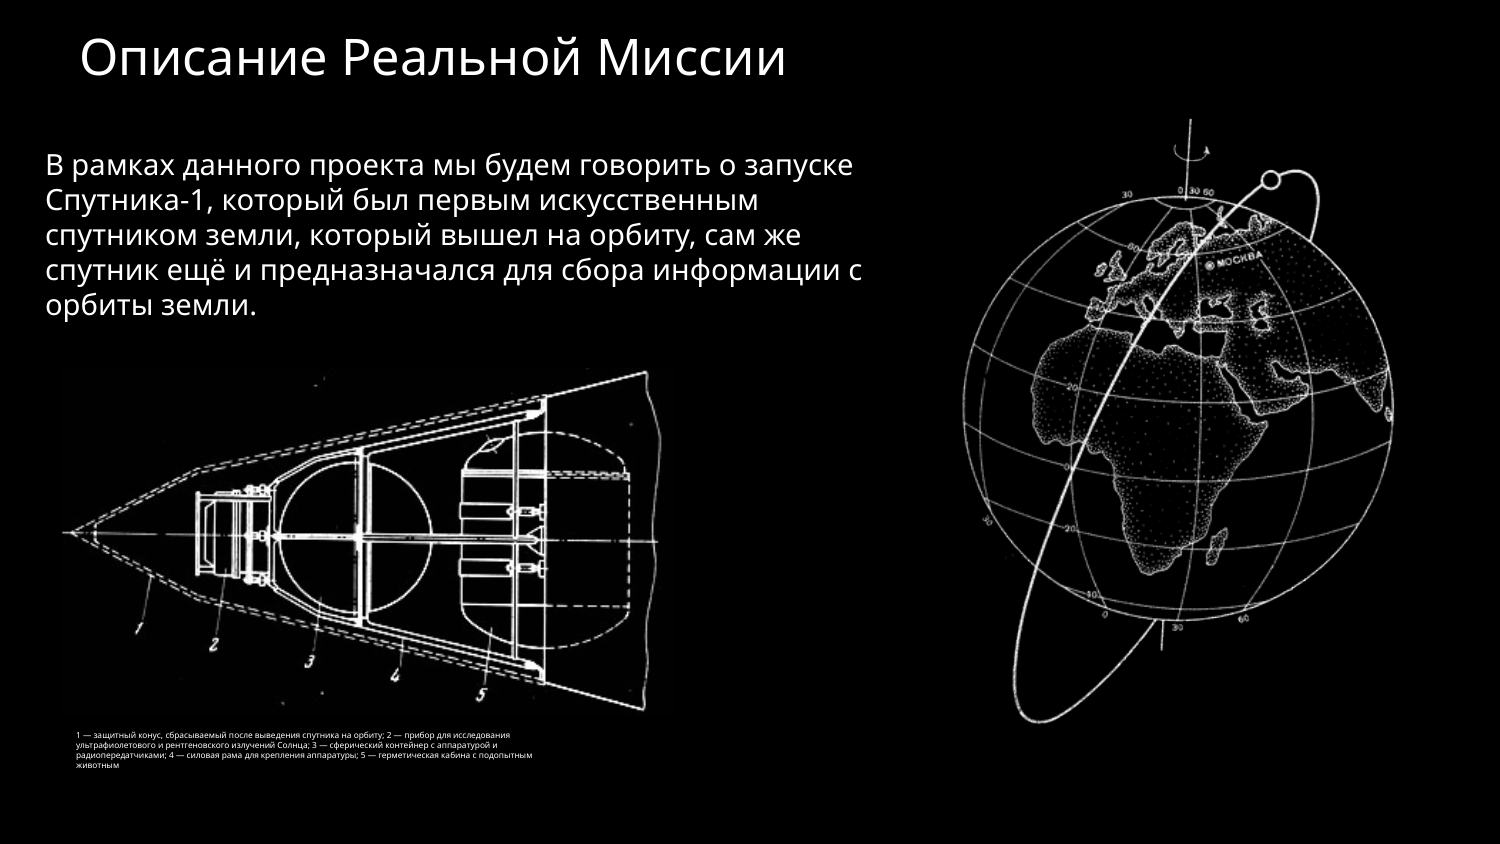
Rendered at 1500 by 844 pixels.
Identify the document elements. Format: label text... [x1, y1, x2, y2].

text_box 1 — защитный конус, сбрасываемый после выведения спутника на орбиту; 2 — прибор для исследования ультрафиолетового и рентгеновского излучений Солнца; 3 — сферический контейнер с аппаратурой и радиопередатчиками; 4 — силовая рама для крепления аппаратуры; 5 — герметическая кабина с подопытным животным [61, 721, 554, 785]
text_box В рамках данного проекта мы будем говорить о запуске Спутника-1, который был первым искусственным спутником земли, который вышел на орбиту, сам же спутник ещё и предназначался для сбора информации с орбиты земли. [30, 131, 898, 550]
picture [60, 367, 674, 716]
title Описание Реальной Миссии [0, 0, 868, 111]
picture [944, 105, 1403, 738]
